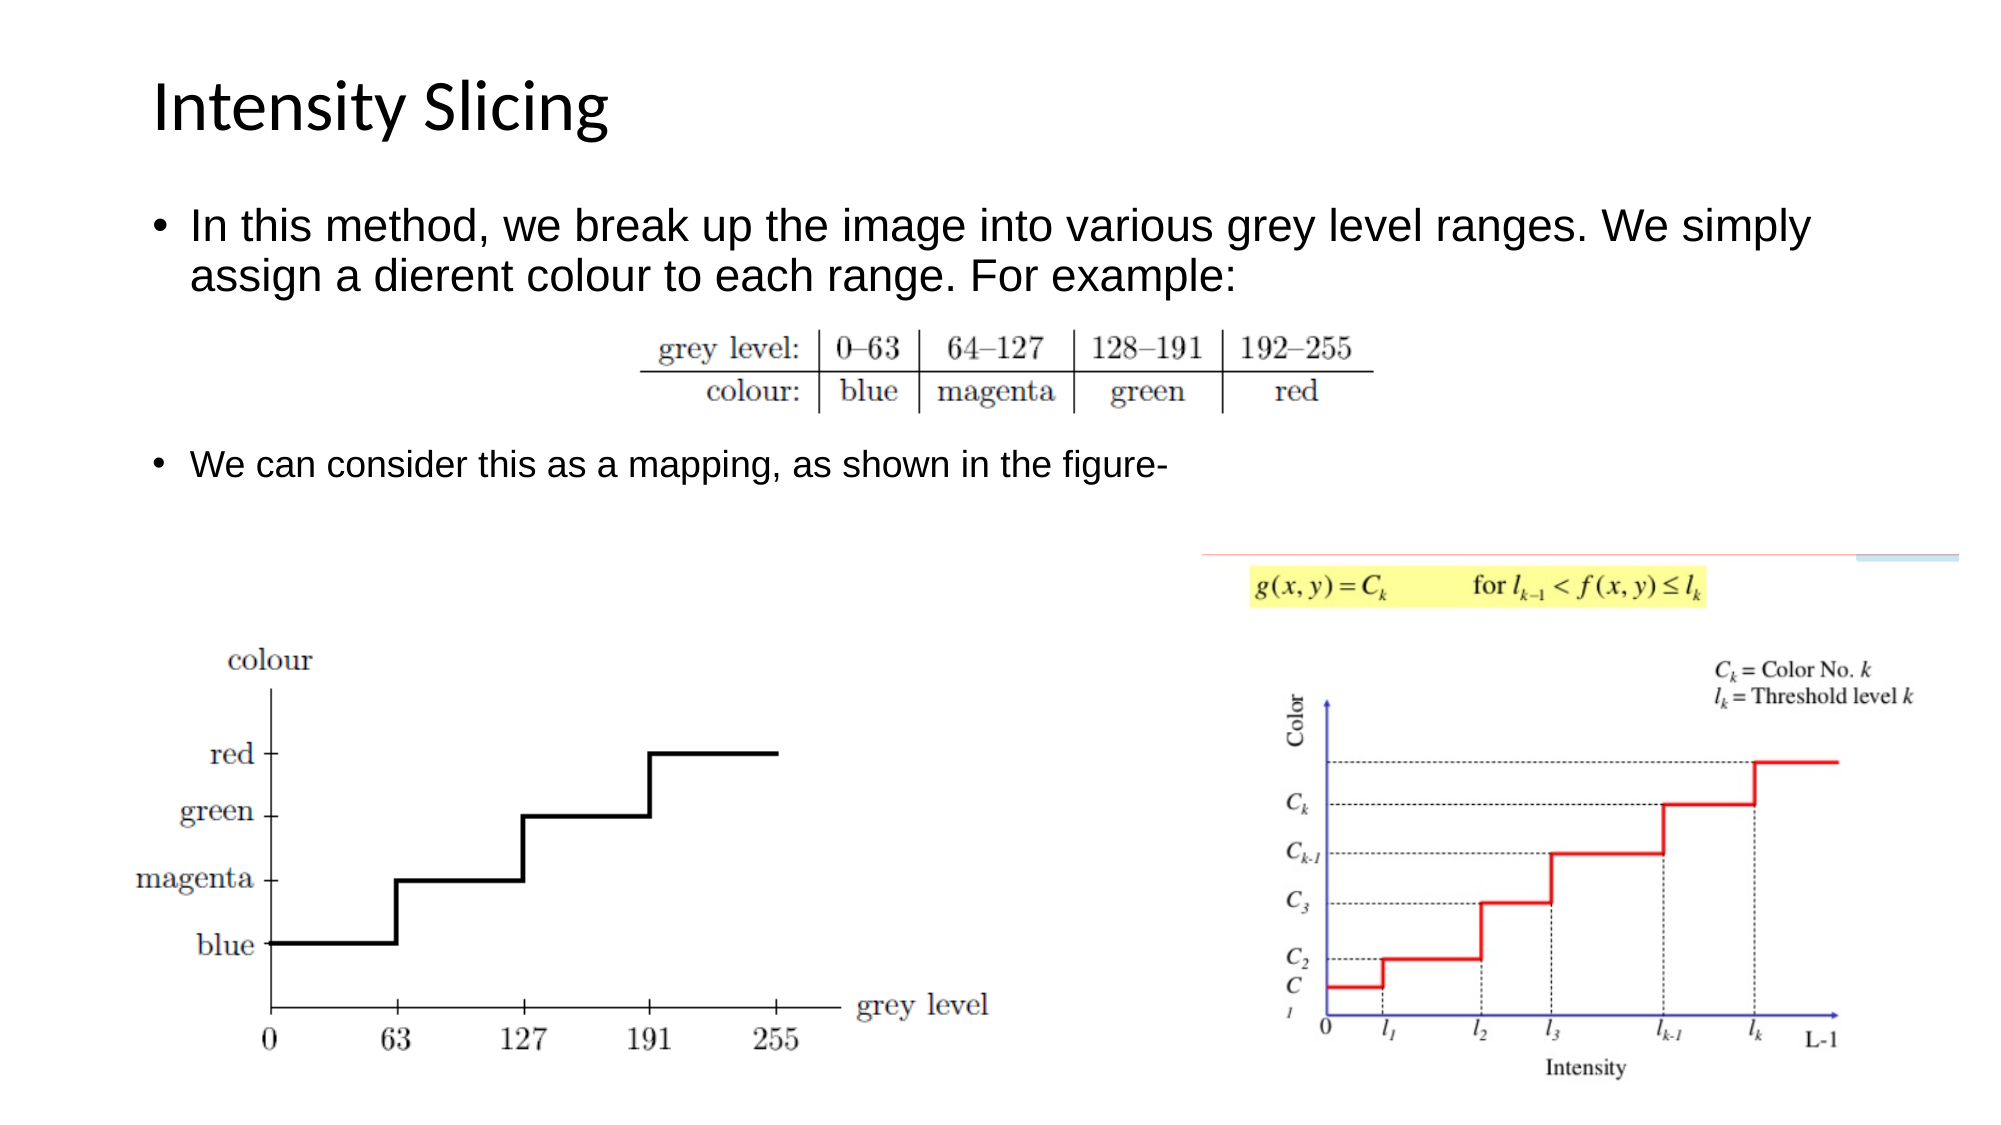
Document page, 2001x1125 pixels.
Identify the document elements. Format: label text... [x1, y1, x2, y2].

picture [122, 634, 1012, 1073]
title Intensity Slicing [137, 59, 1863, 154]
list In this method, we break up the image into various grey level ranges. We simply assign a dierent colour to each range. For example: We can consider this as a mapping, as shown in the figure- [137, 194, 1935, 1014]
picture [631, 308, 1389, 420]
picture [1201, 554, 1959, 1113]
